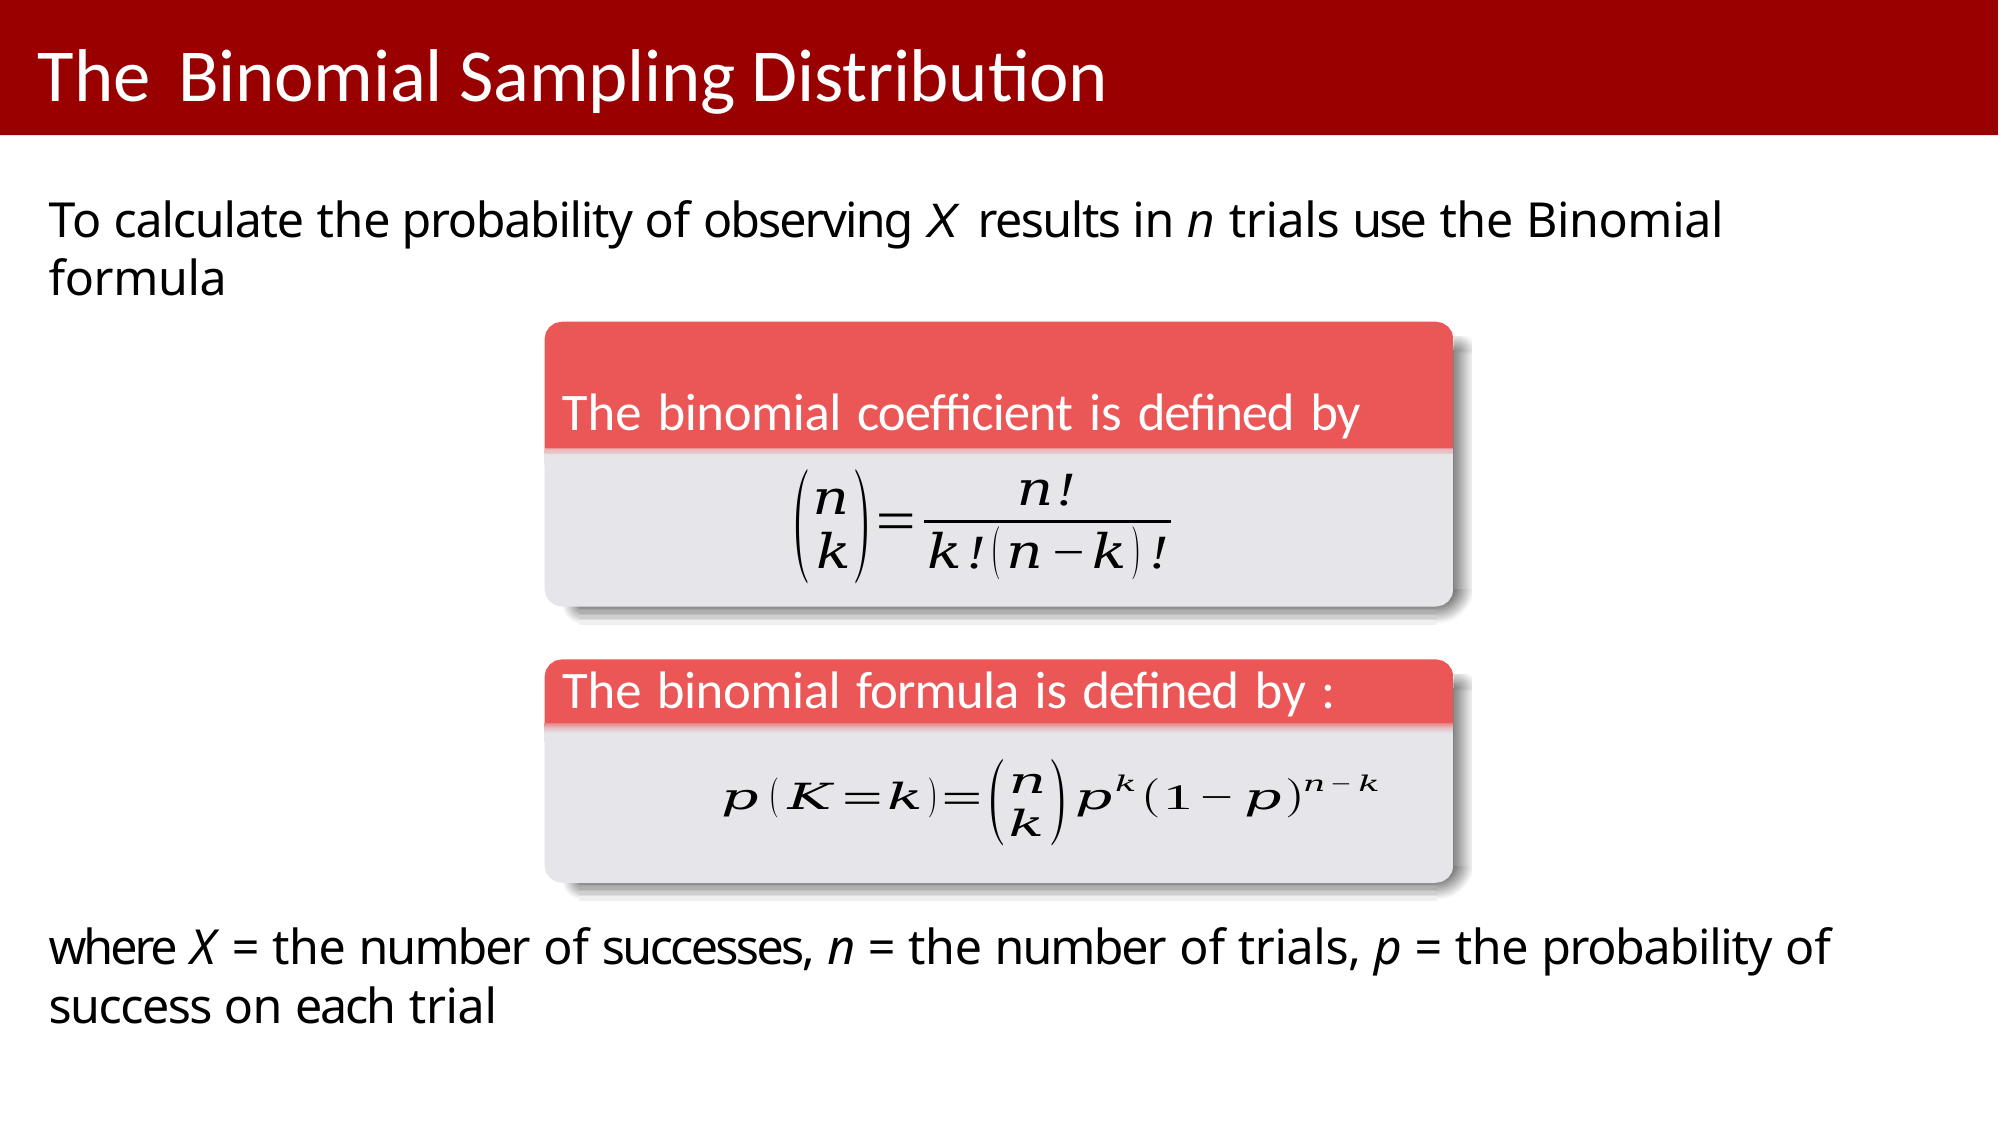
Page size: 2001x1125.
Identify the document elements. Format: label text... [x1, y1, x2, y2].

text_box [544, 336, 1472, 625]
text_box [544, 674, 1472, 901]
text_box [545, 660, 557, 673]
text_box To calculate the probability of observing X results in n trials use the Binomial formula The binomial coefficient is defined by the next expression: [44, 185, 1787, 503]
text_box The binomial formula is defined by : [557, 652, 1344, 673]
text_box [1344, 659, 1453, 673]
title The Binomial Sampling Distribution [33, 21, 1502, 215]
text_box where X = the number of successes, n = the number of trials, p = the probability of success on each trial [44, 912, 1924, 1033]
